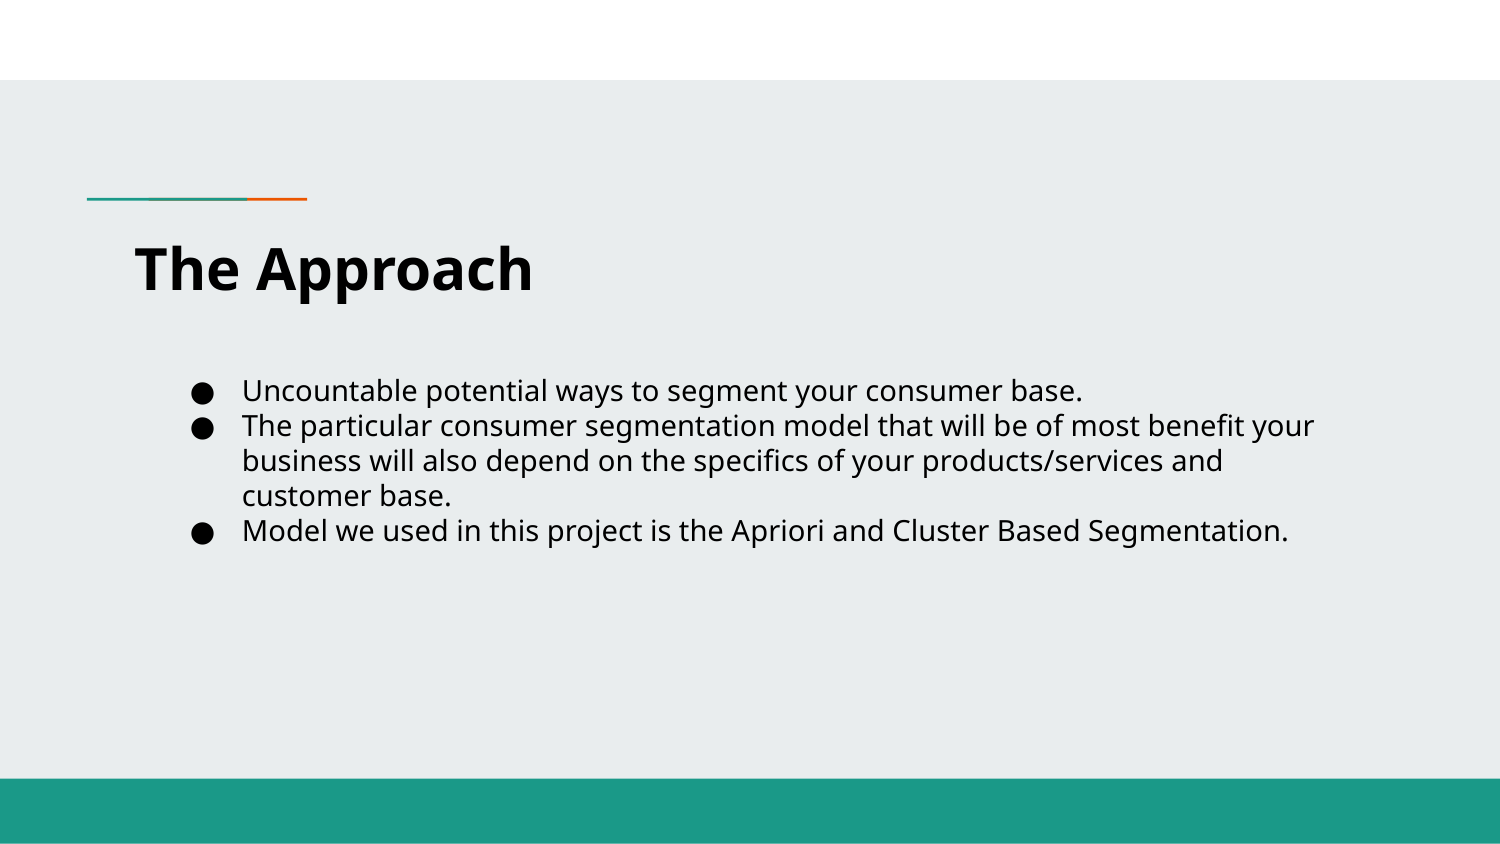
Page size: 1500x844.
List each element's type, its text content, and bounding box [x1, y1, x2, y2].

text_box Uncountable potential ways to segment your consumer base. The particular consumer segmentation model that will be of most benefit your business will also depend on the specifics of your products/services and customer base. Model we used in this project is the Apriori and Cluster Based Segmentation. [151, 357, 1341, 563]
text_box [0, 778, 1500, 844]
title The Approach [119, 216, 1381, 316]
